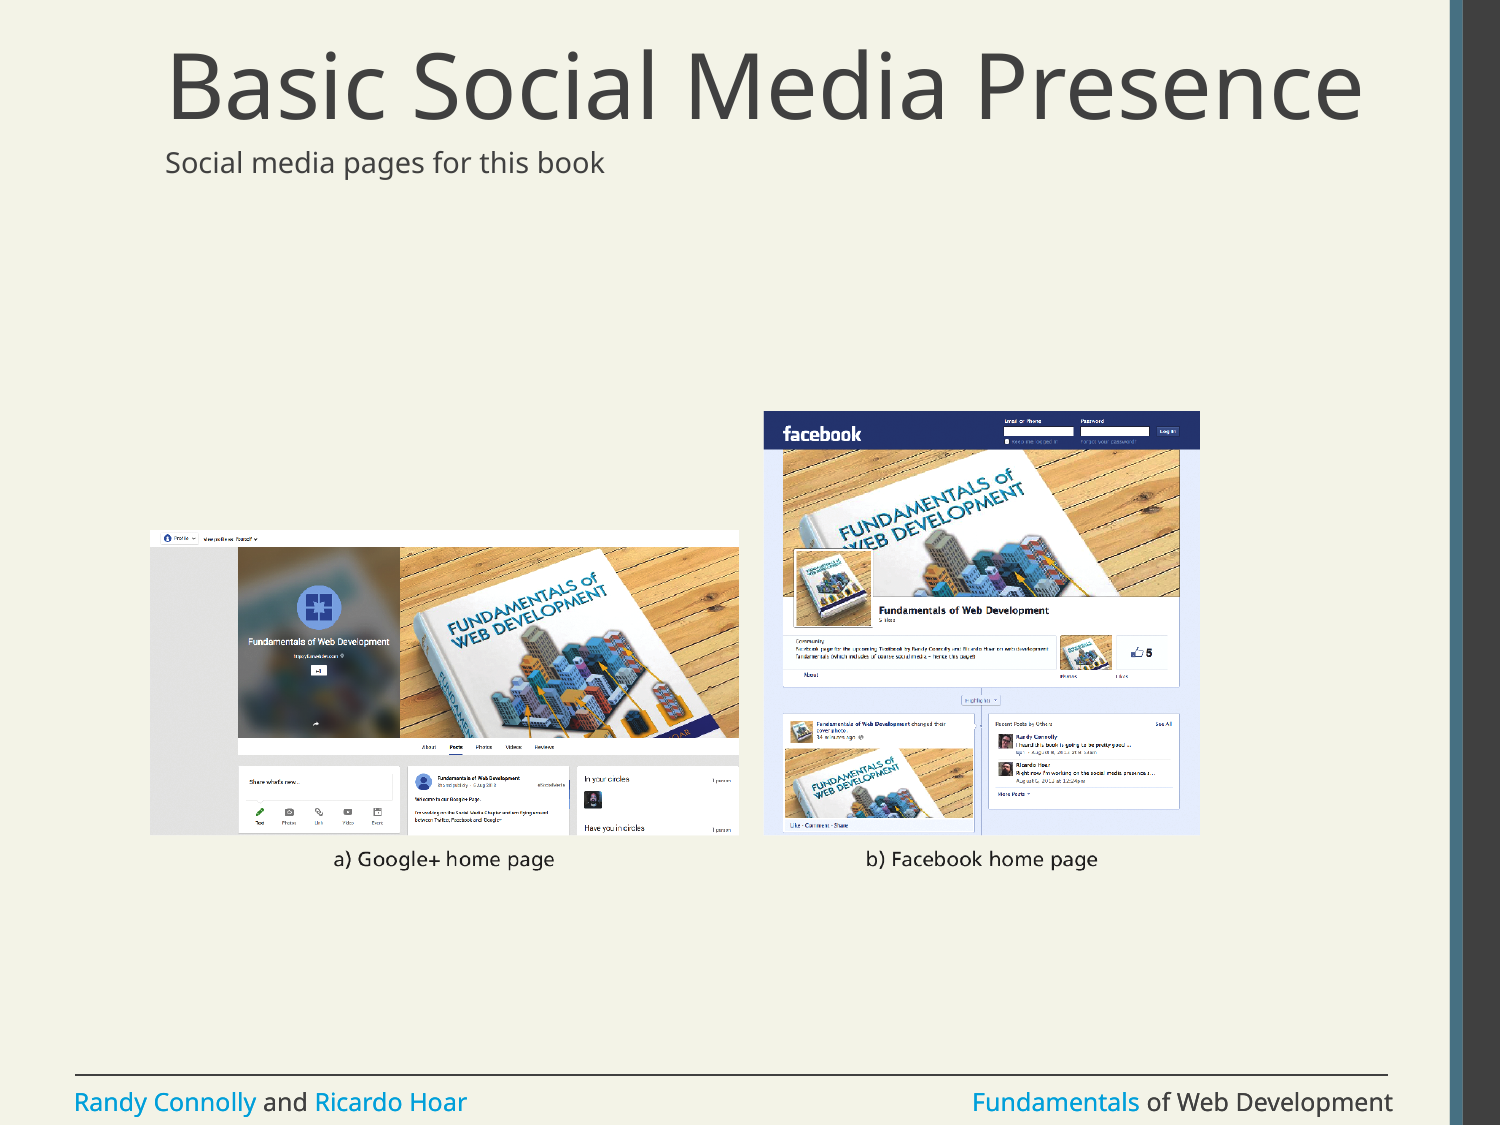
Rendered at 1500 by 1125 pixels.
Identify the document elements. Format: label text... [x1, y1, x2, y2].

list Social media pages for this book [150, 137, 1200, 188]
title Basic Social Media Presence [150, 20, 1425, 188]
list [149, 269, 1201, 1013]
